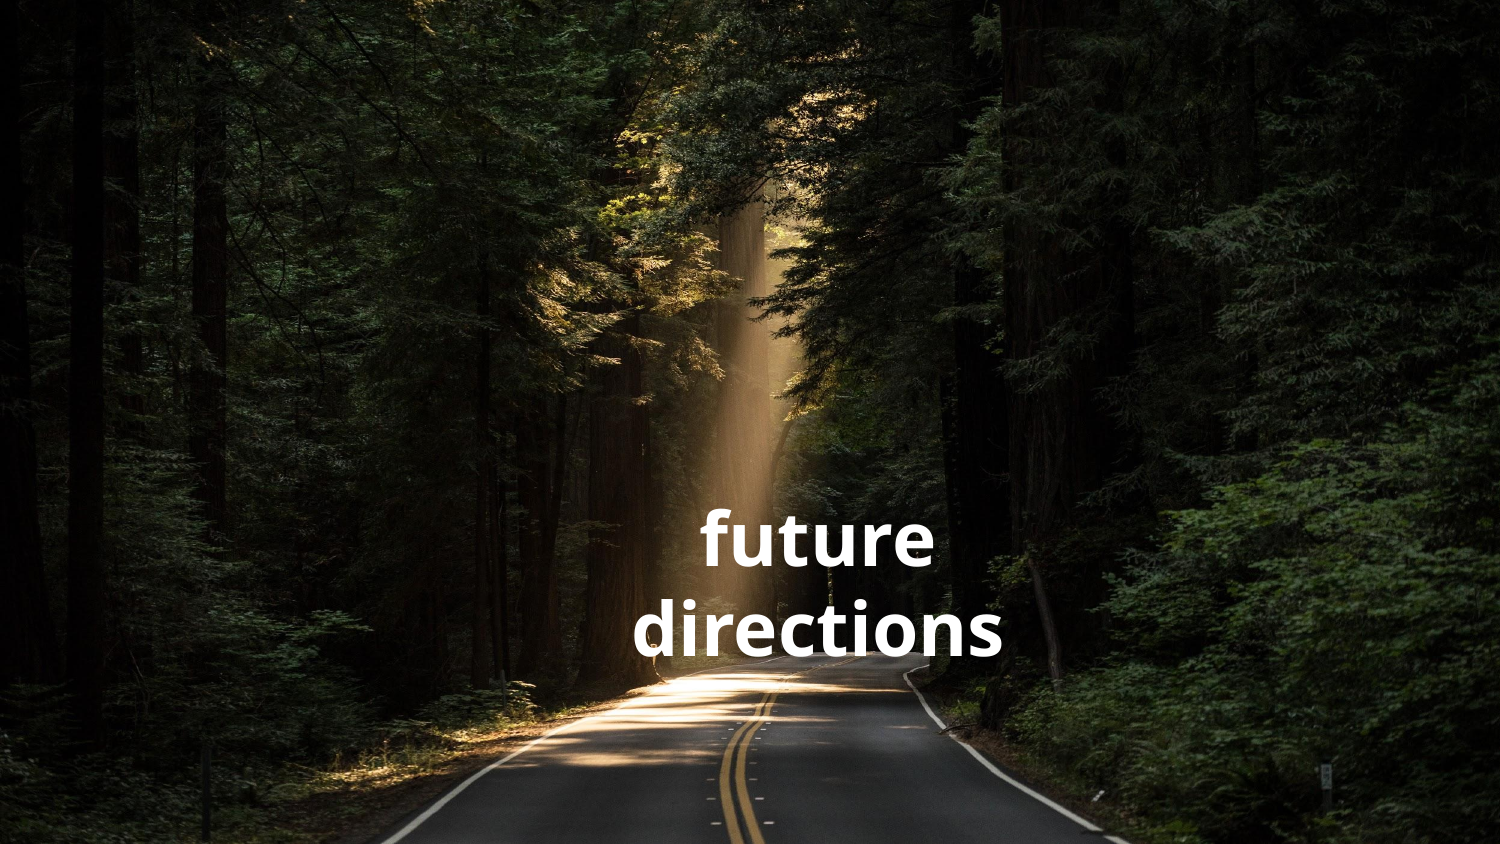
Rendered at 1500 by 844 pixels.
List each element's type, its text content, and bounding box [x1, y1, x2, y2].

picture [0, 0, 1500, 844]
title future directions [503, 495, 1133, 668]
